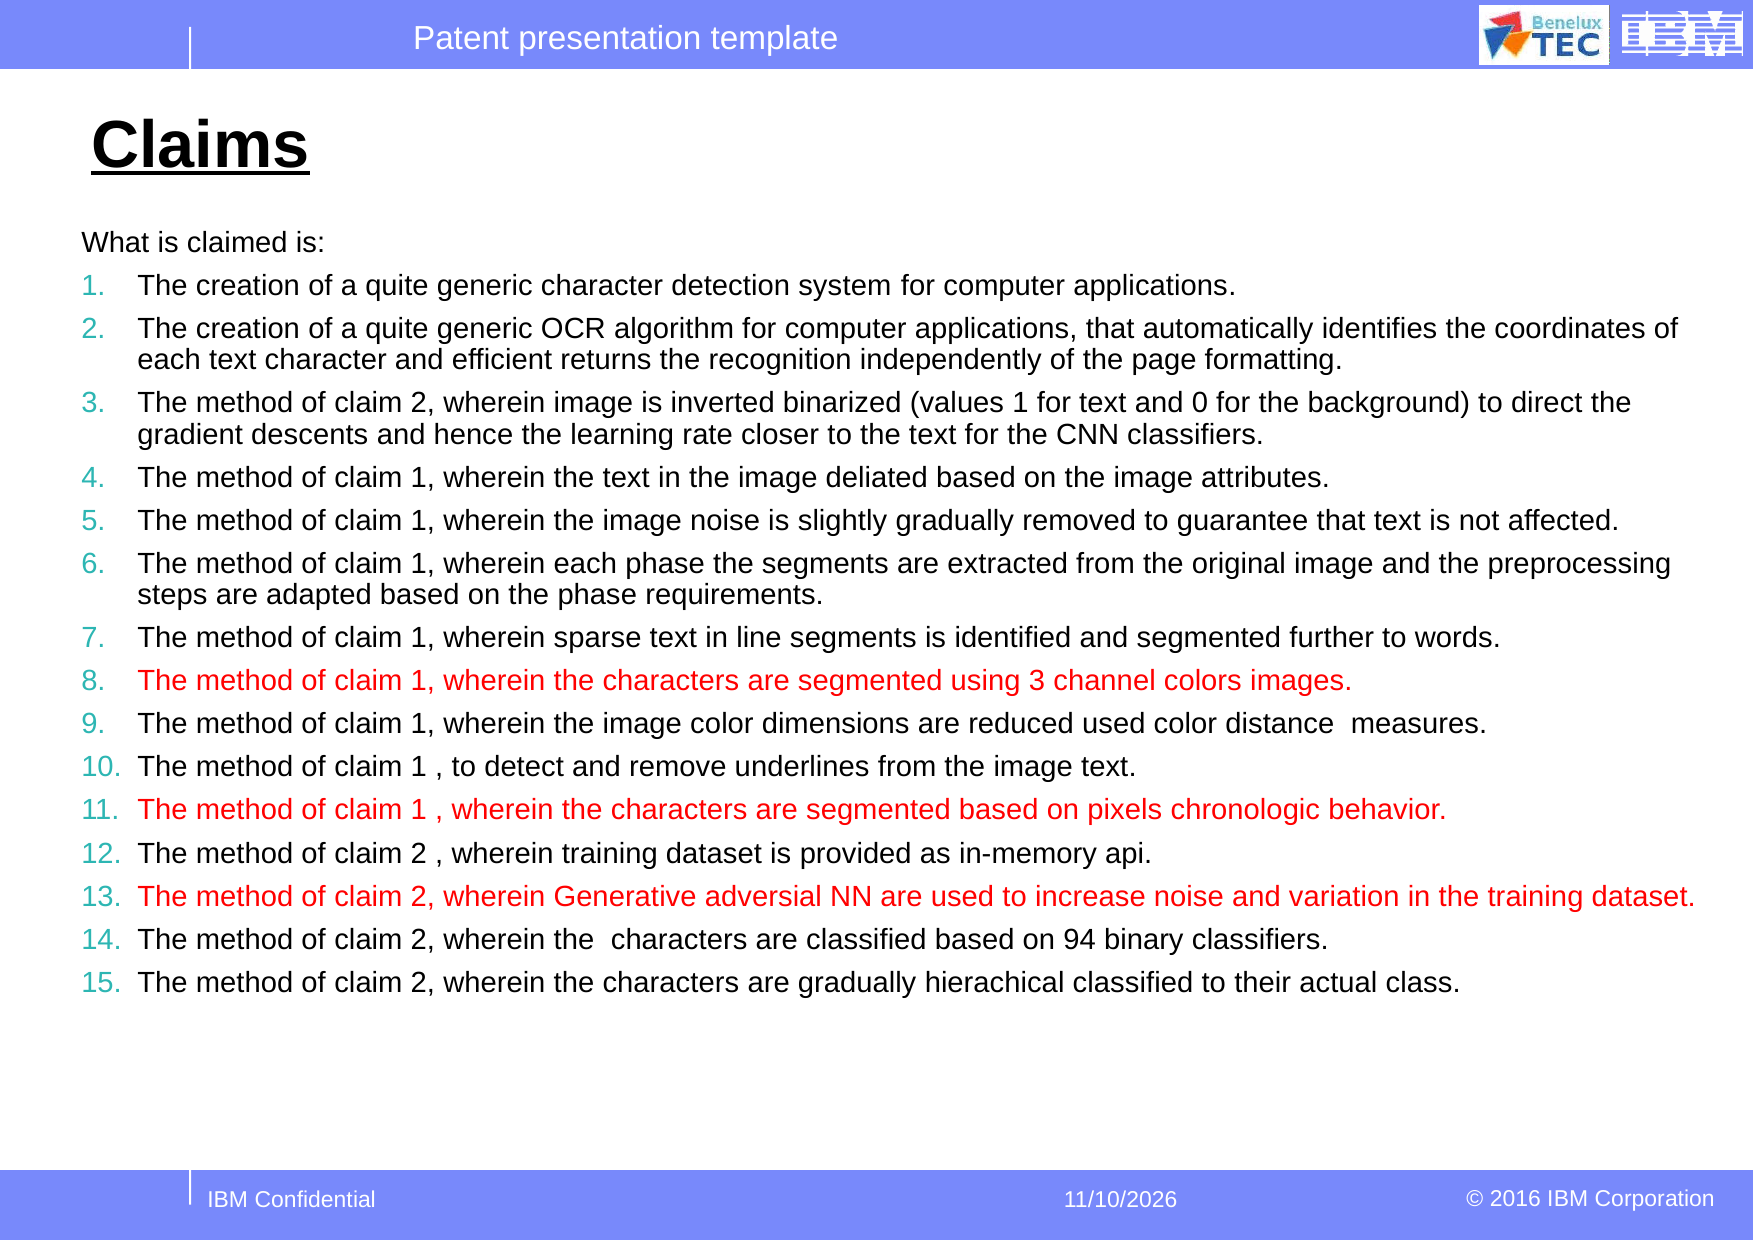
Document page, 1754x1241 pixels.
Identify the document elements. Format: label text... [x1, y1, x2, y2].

picture [1479, 5, 1610, 65]
list What is claimed is: The creation of a quite generic character detection system for computer applications. The creation of a quite generic OCR algorithm for computer applications, that automatically identifies the coordinates of each text character and efficient returns the recognition independently of the page formatting. The method of claim 2, wherein image is inverted binarized (values 1 for text and 0 for the background) to direct the gradient descents and hence the learning rate closer to the text for the CNN classifiers. The method of claim 1, wherein the text in the image deliated based on the image attributes. The method of claim 1, wherein the image noise is slightly gradually removed to guarantee that text is not affected. The method of claim 1, wherein each phase the segments are extracted from the original image and the preprocessing steps are adapted based on the phase requirements. The method of claim 1, wherein sparse text in line segments is identified and segmented further to words. The method of claim 1, wherein the characters are segmented using 3 channel colors images. The method of claim 1, wherein the image color dimensions are reduced used color distance measures. The method of claim 1 , to detect and remove underlines from the image text. The method of claim 1 , wherein the characters are segmented based on pixels chronologic behavior. The method of claim 2 , wherein training dataset is provided as in-memory api. The method of claim 2, wherein Generative adversial NN are used to increase noise and variation in the training dataset. The method of claim 2, wherein the characters are classified based on 94 binary classifiers. The method of claim 2, wherein the characters are gradually hierachical classified to their actual class. [0, 218, 1754, 1241]
title Claims [73, 100, 1656, 191]
